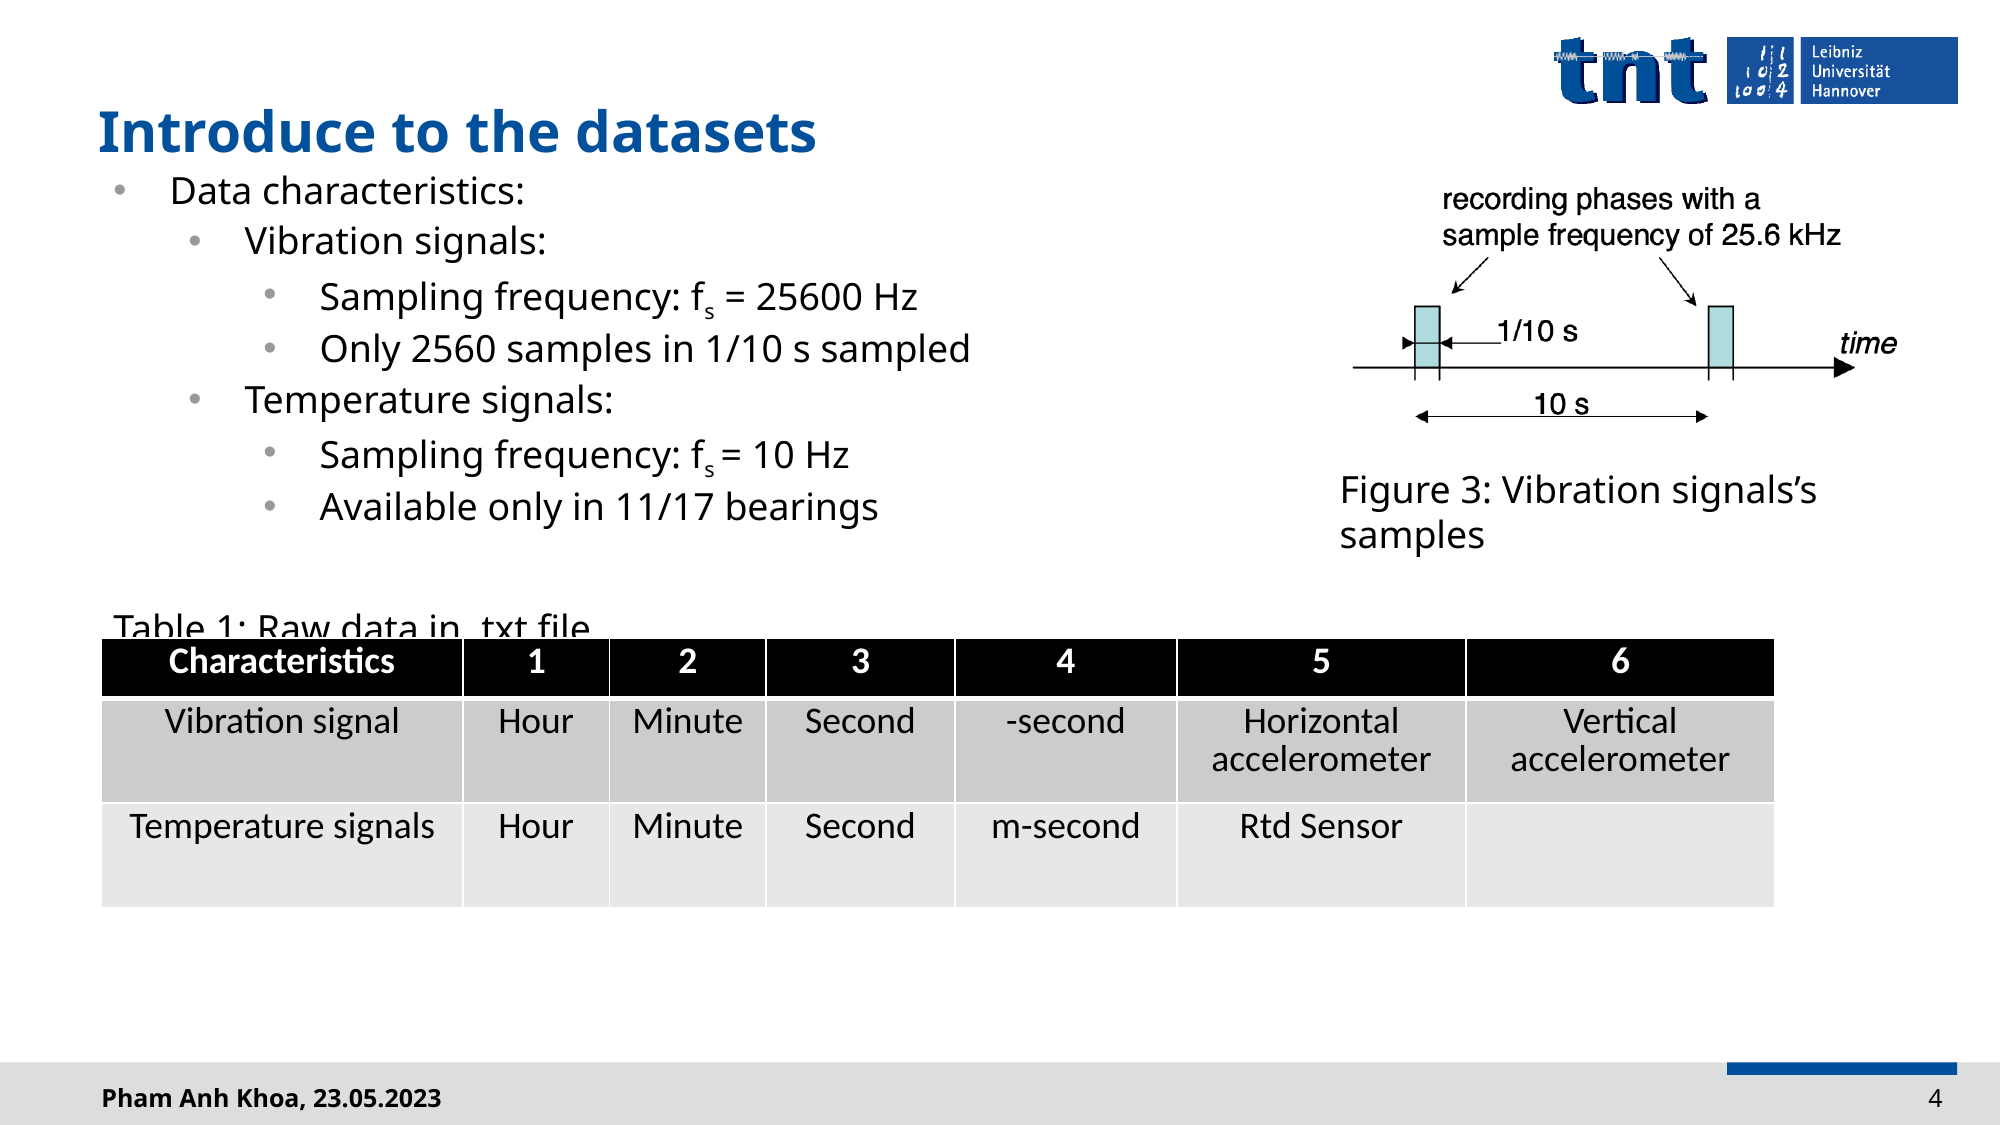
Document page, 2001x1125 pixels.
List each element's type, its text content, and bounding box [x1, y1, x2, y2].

footer Pham Anh Khoa, 23.05.2023 [86, 1074, 1181, 1125]
picture [1336, 164, 1914, 460]
picture [1727, 37, 1958, 104]
text_box Figure 3: Vibration signals’s samples [1324, 459, 1914, 564]
title Introduce to the datasets [86, 95, 1862, 165]
picture [1554, 37, 1708, 95]
list Data characteristics: Vibration signals: Sampling frequency: fs = 25600 Hz Only 2560 samples in 1/10 s sampled Temperature signals: Sampling frequency: fs = 10 Hz Available only in 11/17 bearings Table 1: Raw data in .txt file [101, 164, 1877, 961]
